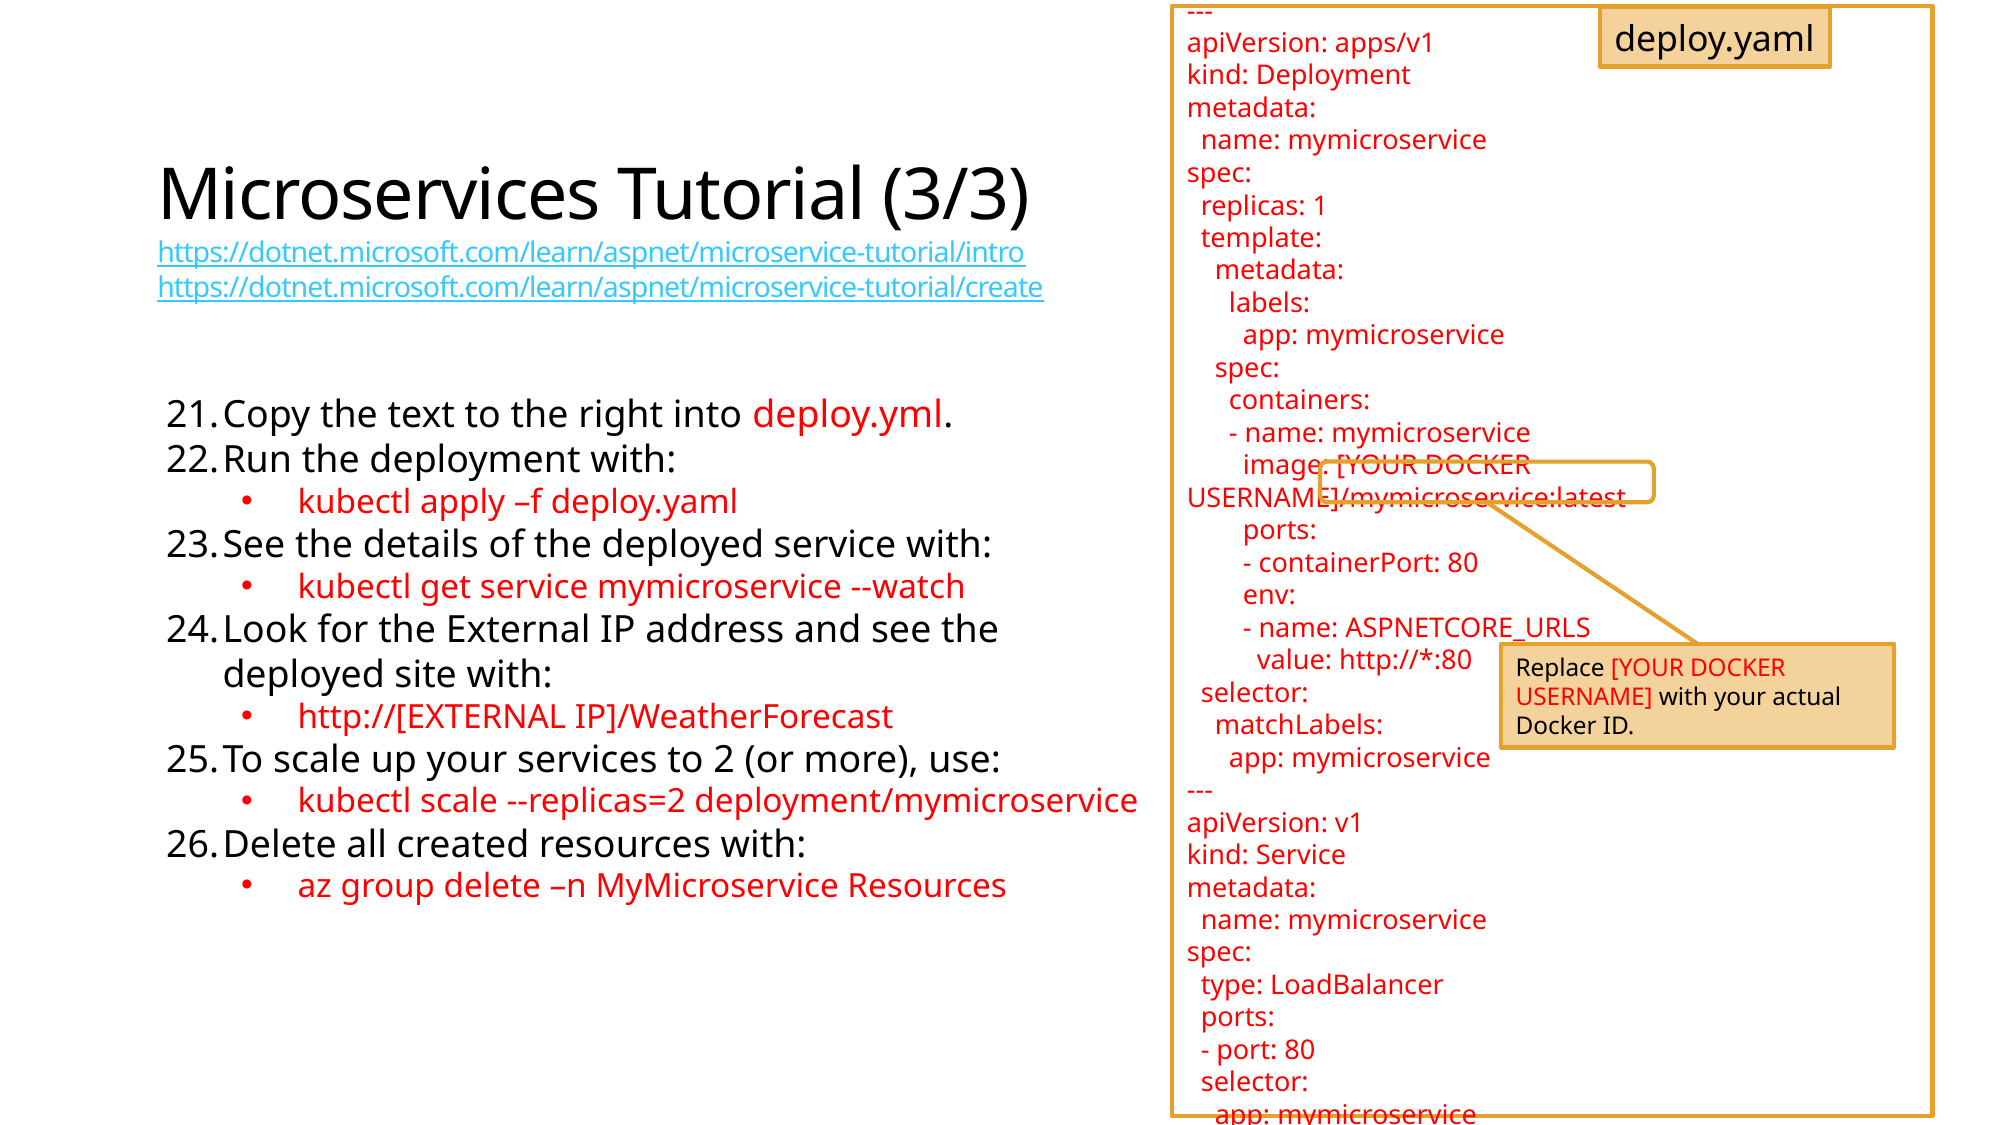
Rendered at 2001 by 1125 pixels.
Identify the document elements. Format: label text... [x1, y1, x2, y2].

title Microservices Tutorial (3/3) https://dotnet.microsoft.com/learn/aspnet/microservice-tutorial/intro https://dotnet.microsoft.com/learn/aspnet/microservice-tutorial/create [142, 74, 1163, 313]
text_box deploy.yaml [1599, 7, 1830, 67]
text_box Replace [YOUR DOCKER USERNAME] with your actual Docker ID. [1500, 643, 1894, 748]
list --- apiVersion: apps/v1 kind: Deployment metadata: name: mymicroservice spec: replicas: 1 template: metadata: labels: app: mymicroservice spec: containers: - name: mymicroservice image: [YOUR DOCKER USERNAME]/mymicroservice:latest ports: - containerPort: 80 env: - name: ASPNETCORE_URLS value: http://*:80 selector: matchLabels: app: mymicroservice --- apiVersion: v1 kind: Service metadata: name: mymicroservice spec: type: LoadBalancer ports: - port: 80 selector: app: mymicroservice [1171, 6, 1933, 1117]
text_box Copy the text to the right into deploy.yml. Run the deployment with: kubectl apply –f deploy.yaml See the details of the deployed service with: kubectl get service mymicroservice --watch Look for the External IP address and see the deployed site with: http://[EXTERNAL IP]/WeatherForecast To scale up your services to 2 (or more), use: kubectl scale --replicas=2 deployment/mymicroservice Delete all created resources with: az group delete –n MyMicroservice Resources [151, 313, 1163, 1039]
text_box [1318, 460, 1656, 504]
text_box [1486, 501, 1698, 645]
